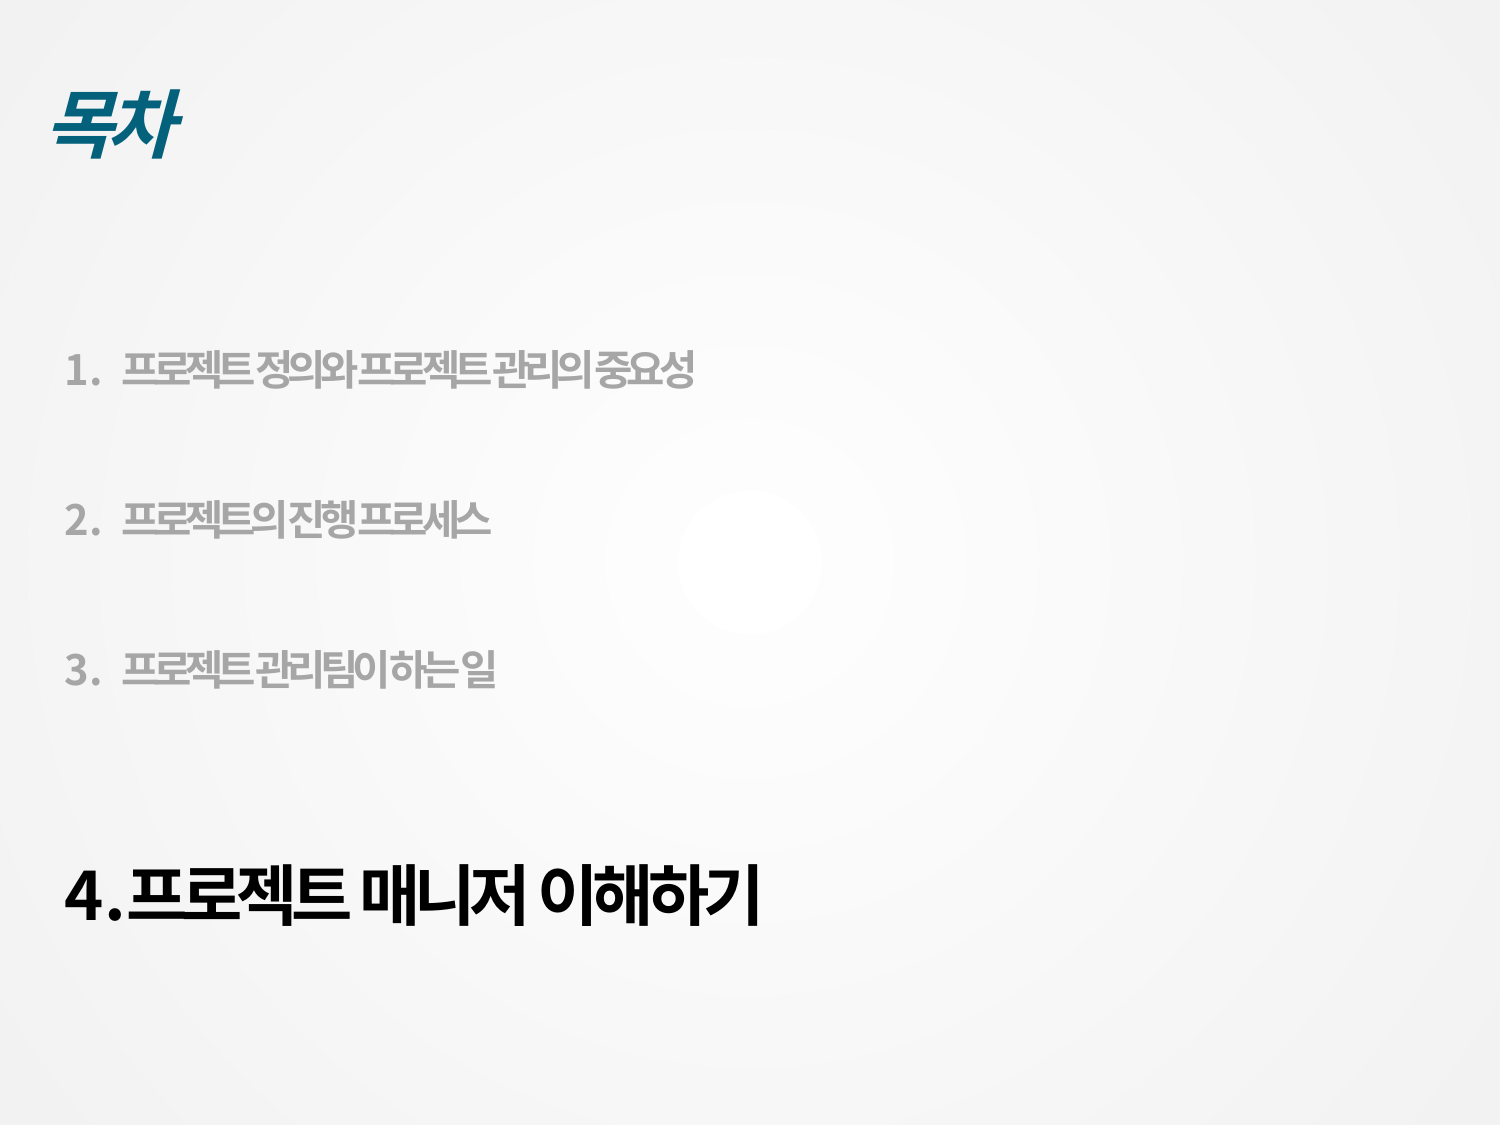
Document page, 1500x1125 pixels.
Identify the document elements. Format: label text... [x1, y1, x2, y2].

text_box 목차 [27, 52, 799, 193]
text_box 프로젝트 정의와 프로젝트 관리의 중요성 프로젝트의 진행 프로세스 프로젝트 관리팀이 하는 일 프로젝트 매니저 이해하기 [64, 243, 1294, 934]
